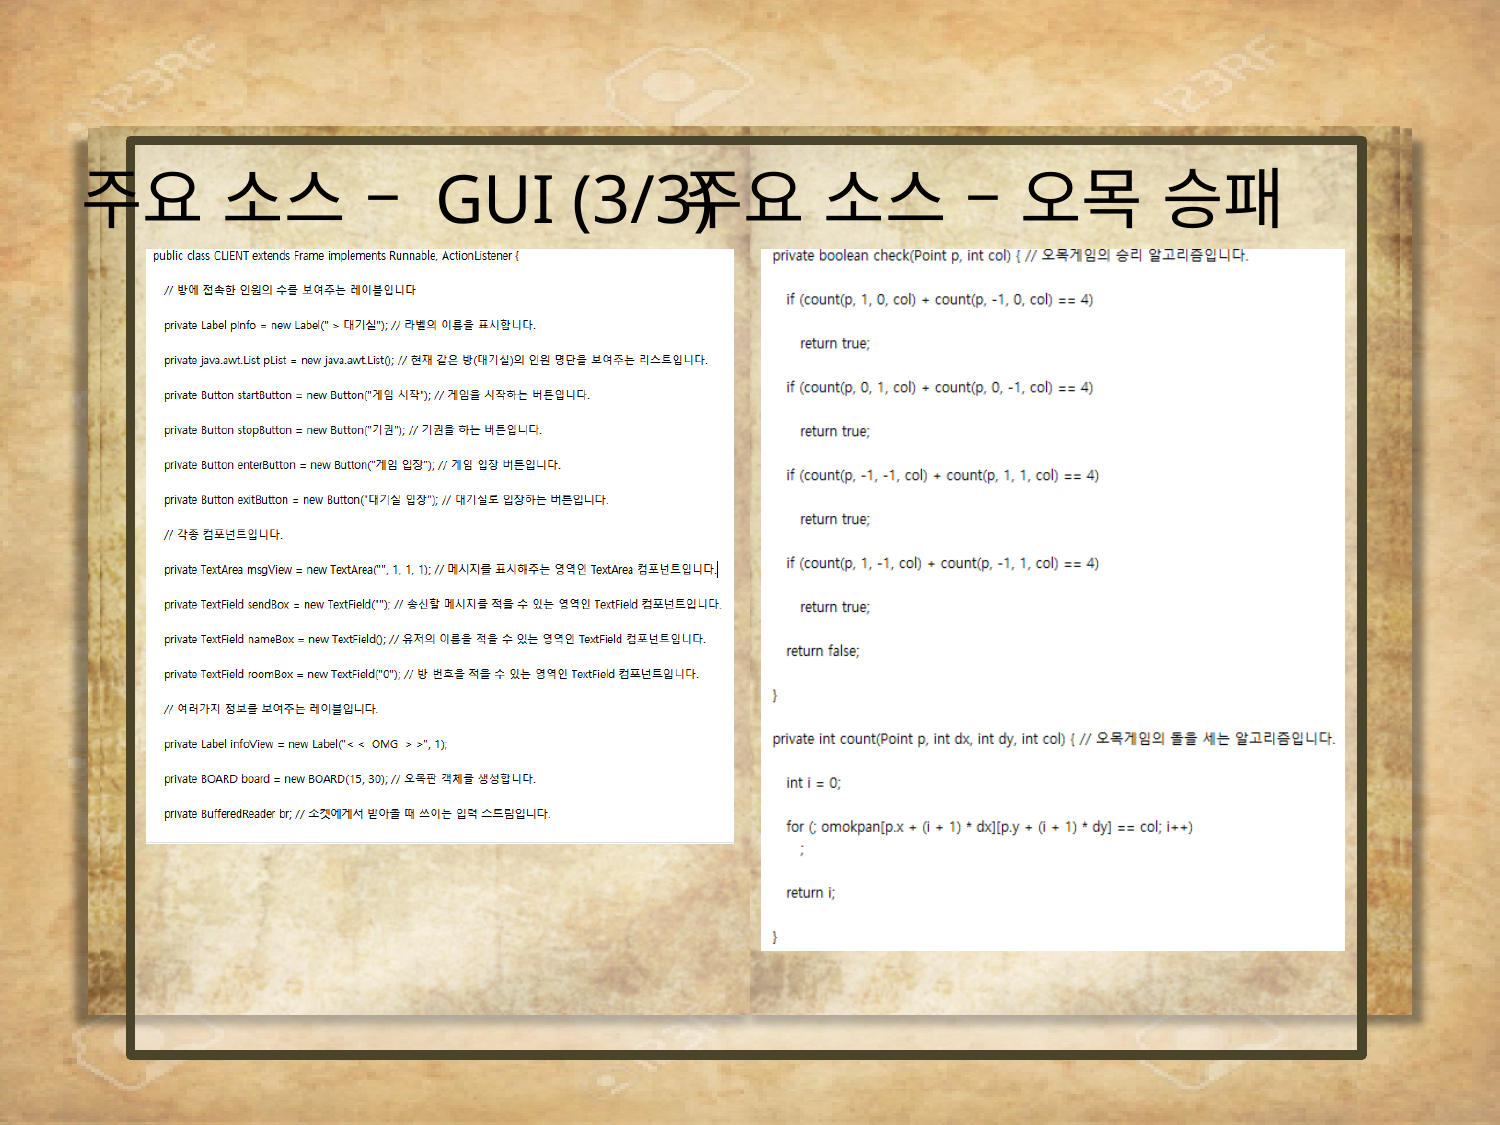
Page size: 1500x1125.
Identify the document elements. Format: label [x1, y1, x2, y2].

text_box [0, 0, 1500, 1125]
picture [146, 248, 734, 845]
picture [761, 248, 1345, 951]
